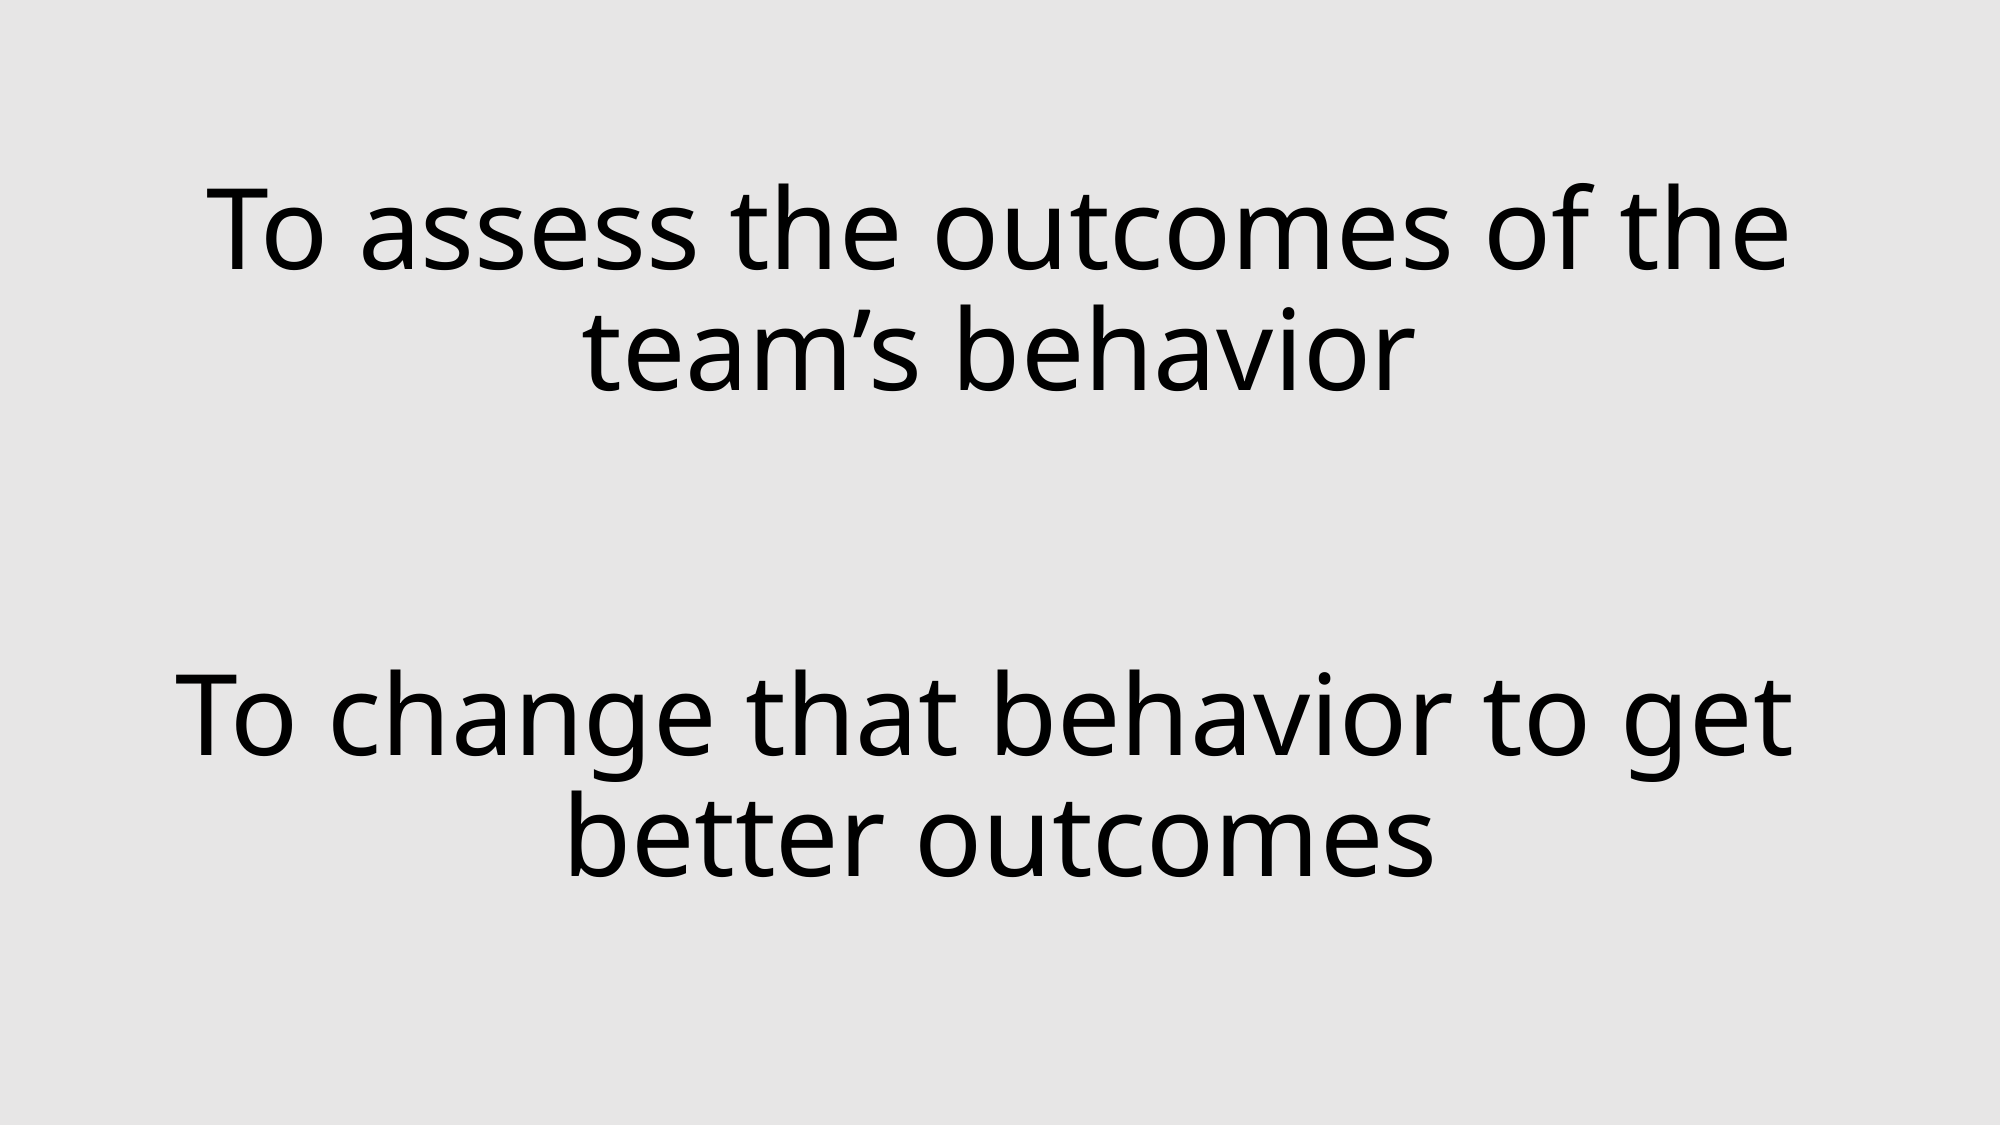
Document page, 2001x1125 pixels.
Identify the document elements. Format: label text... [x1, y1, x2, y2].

list To assess the outcomes of the team’s behavior To change that behavior to get better outcomes [137, 59, 1863, 1014]
